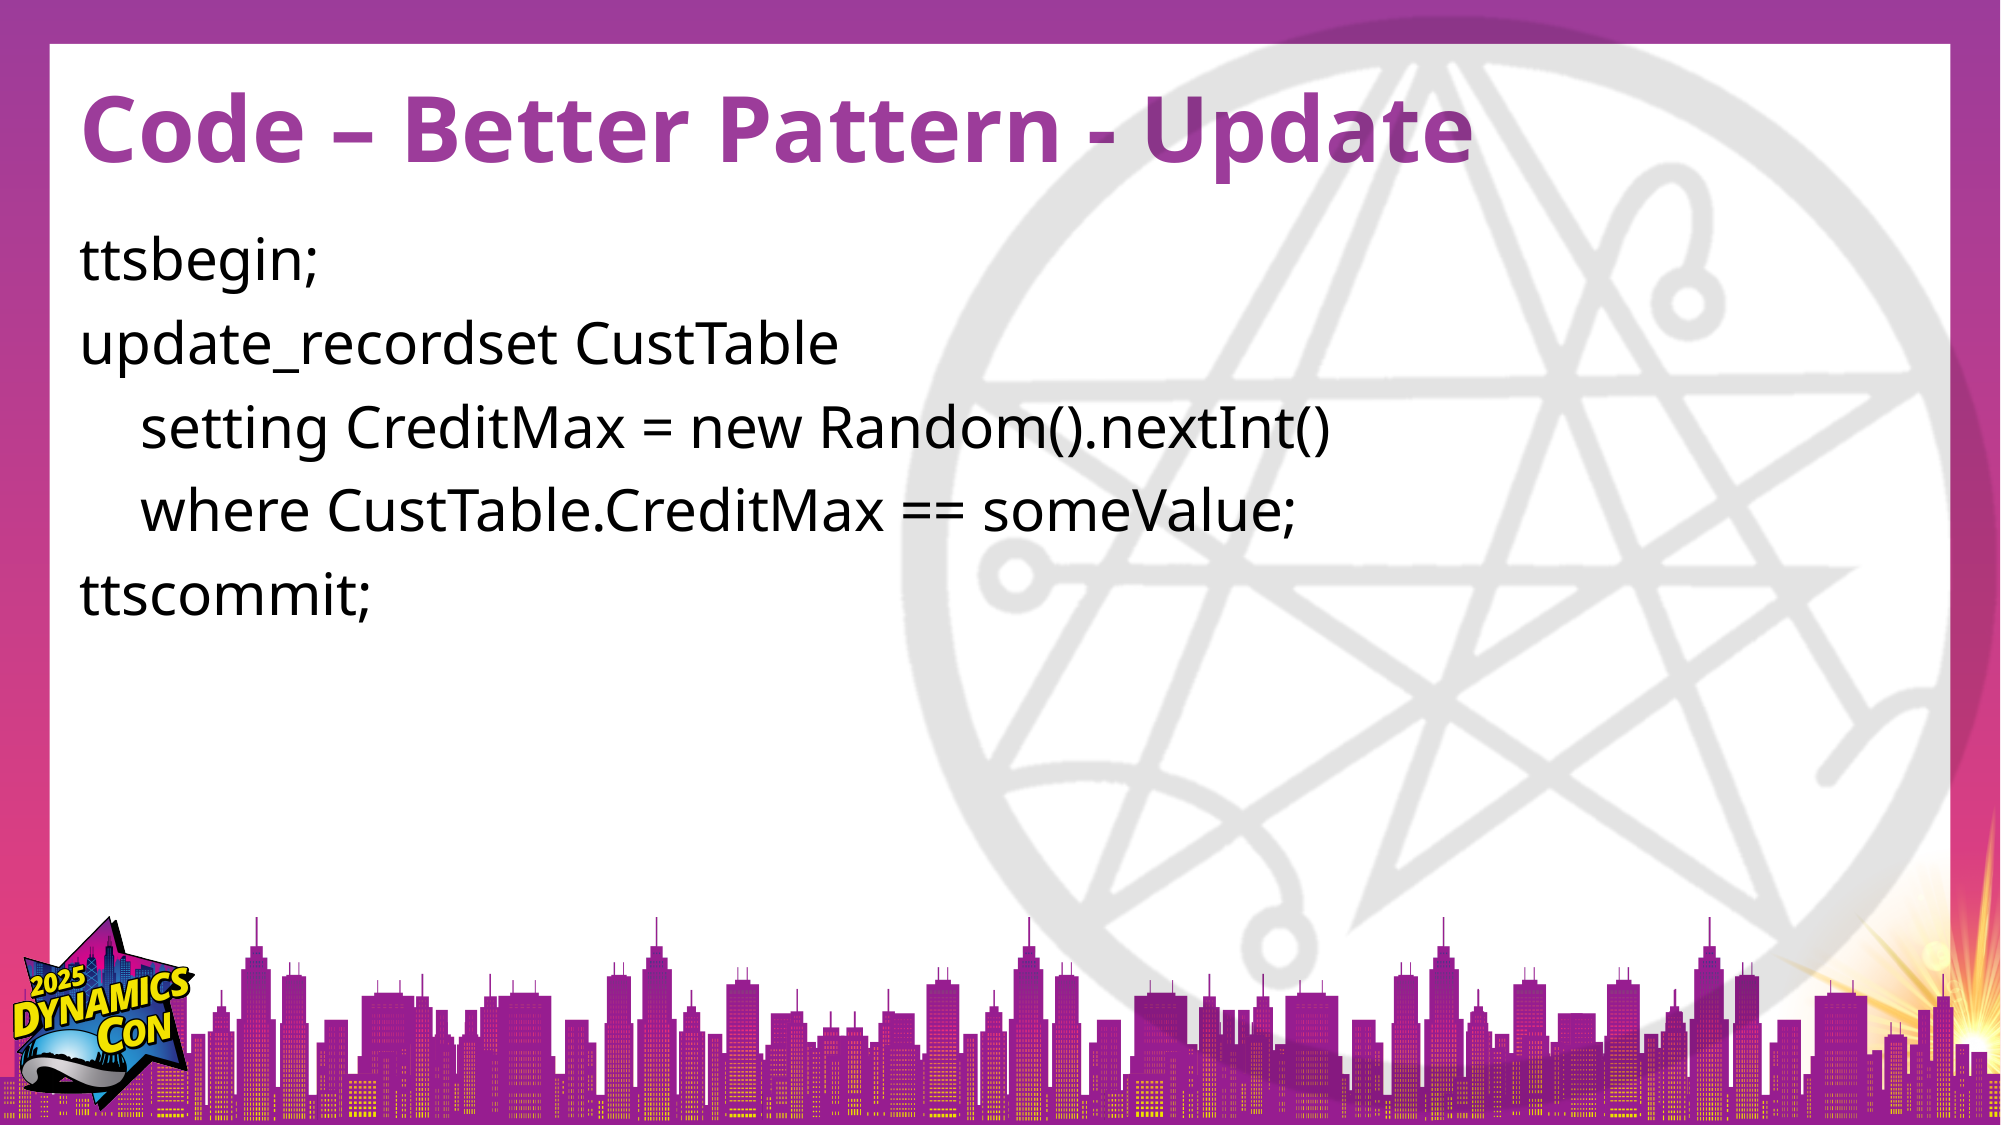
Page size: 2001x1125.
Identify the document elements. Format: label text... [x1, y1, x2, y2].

title Code – Better Pattern - Update [64, 60, 895, 205]
list ttsbegin; update_recordset CustTable setting CreditMax = new Random().nextInt() where CustTable.CreditMax == someValue; ttscommit; [64, 222, 895, 945]
picture [895, 9, 2001, 1116]
picture [13, 916, 195, 1111]
